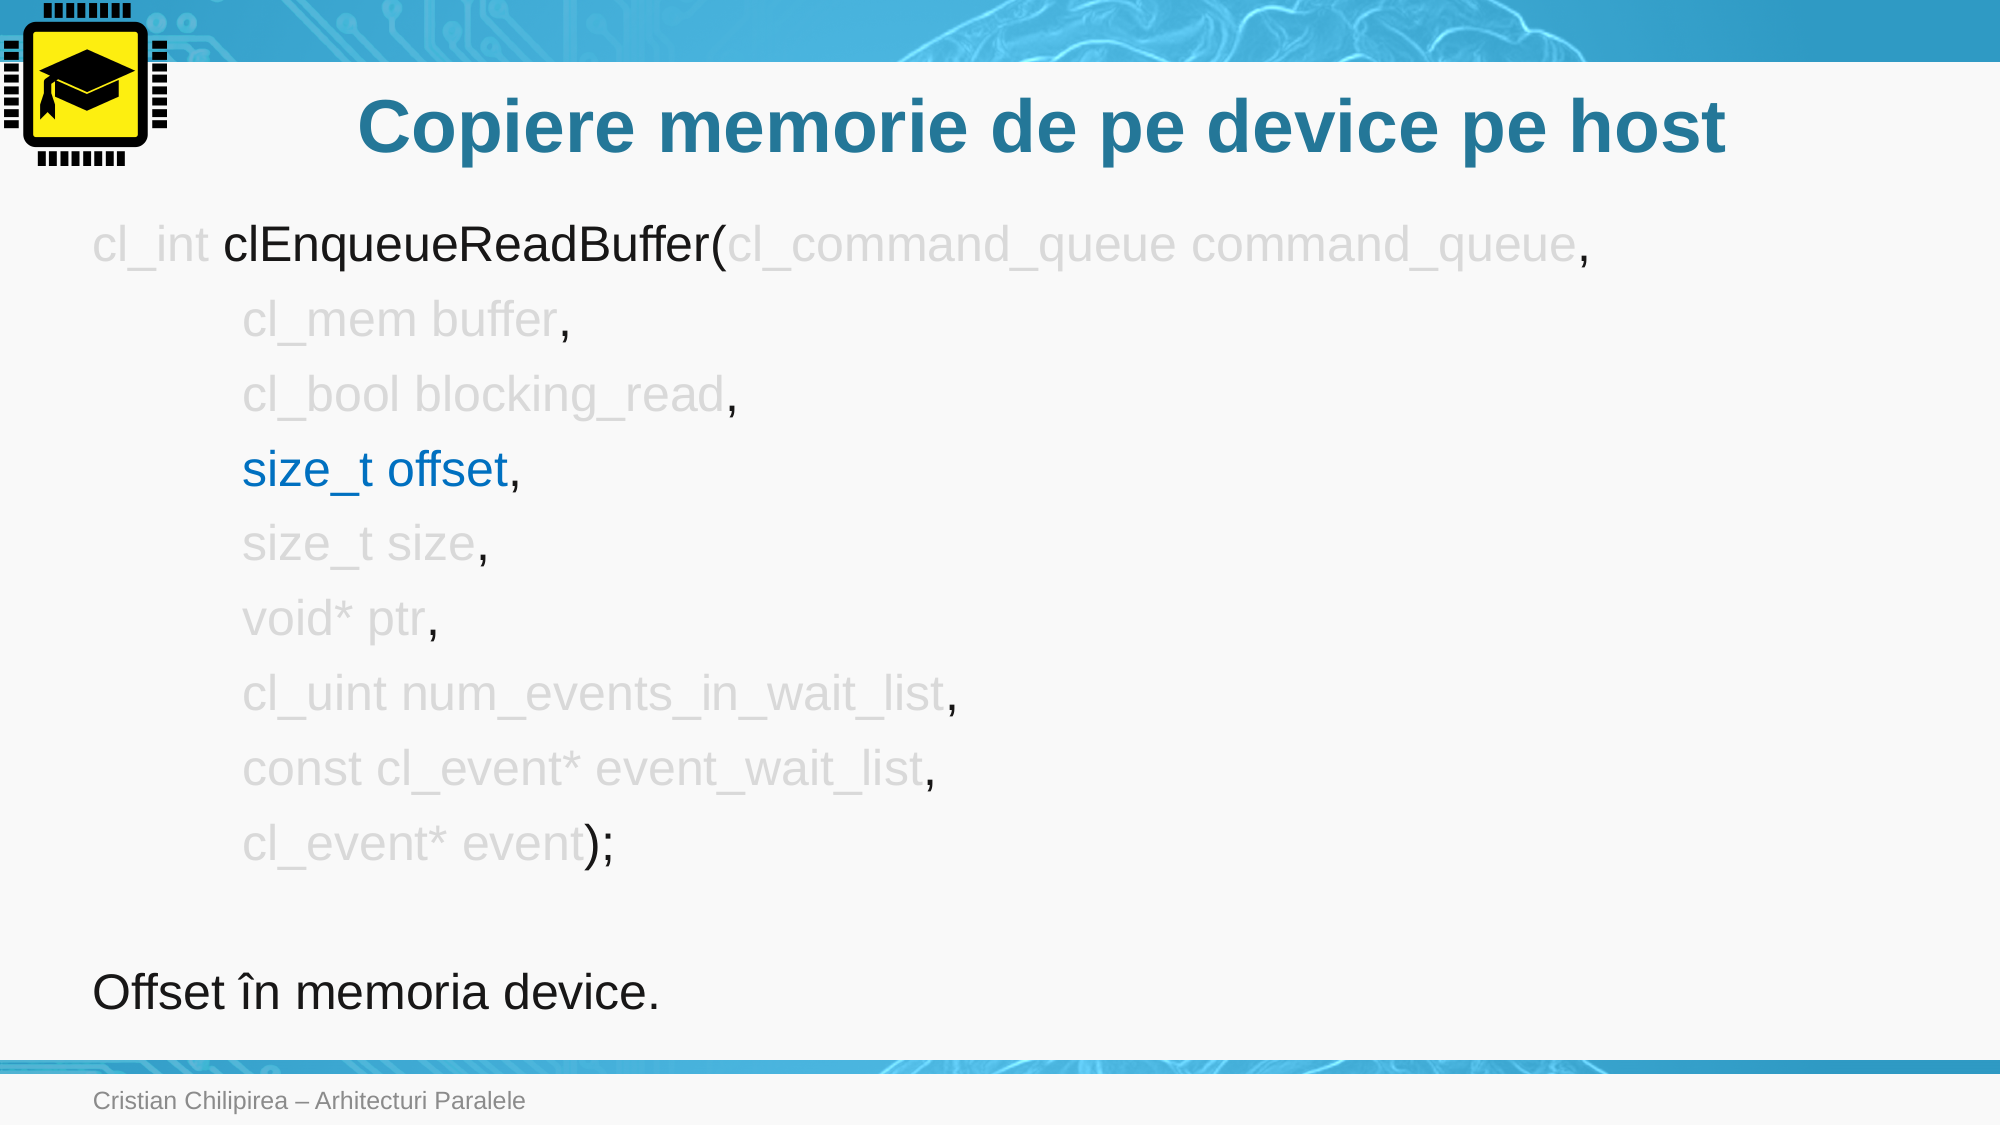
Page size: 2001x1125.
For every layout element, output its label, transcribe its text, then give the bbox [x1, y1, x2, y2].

list cl_int clEnqueueReadBuffer(cl_command_queue command_queue, cl_mem buffer, cl_bool blocking_read, size_t offset, size_t size, void* ptr, cl_uint num_events_in_wait_list, const cl_event* event_wait_list, cl_event* event); Offset în memoria device. [77, 210, 1915, 1033]
picture [0, 1060, 2000, 1074]
footer Cristian Chilipirea – Arhitecturi Paralele [77, 1073, 1338, 1125]
picture [0, 0, 2000, 166]
title Copiere memorie de pe device pe host [170, 76, 1915, 180]
